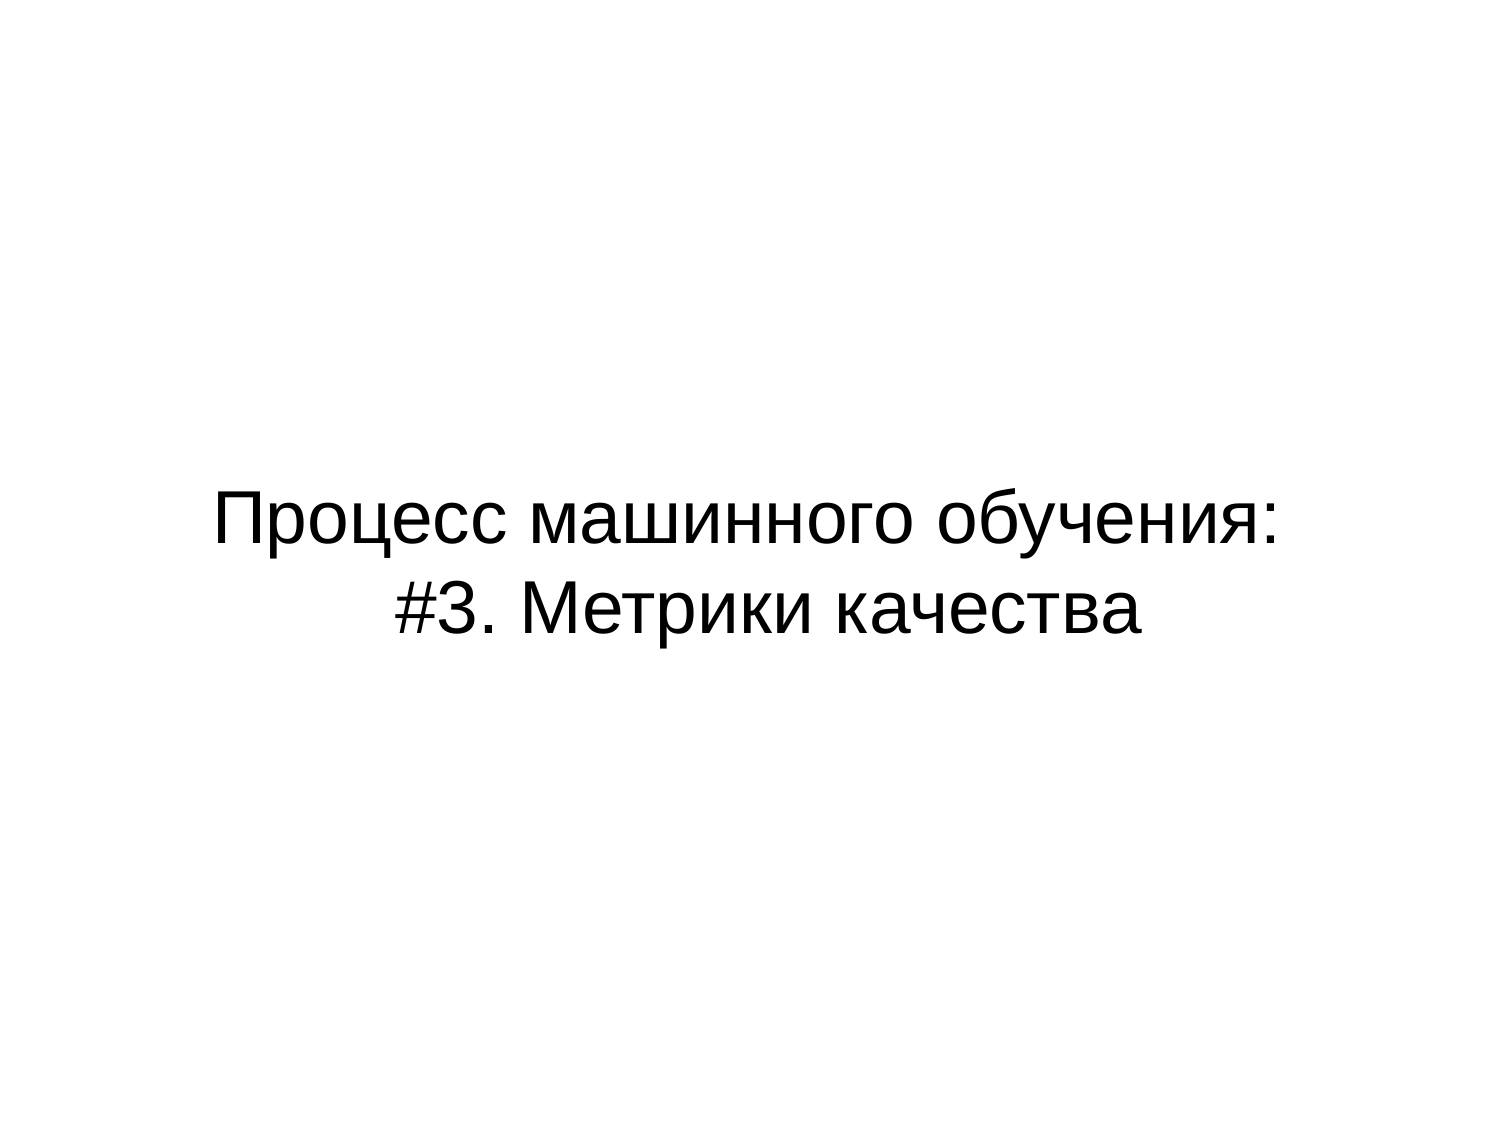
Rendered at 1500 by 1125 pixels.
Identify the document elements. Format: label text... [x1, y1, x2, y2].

title Процесс машинного обучения: #3. Метрики качества [210, 466, 1290, 657]
